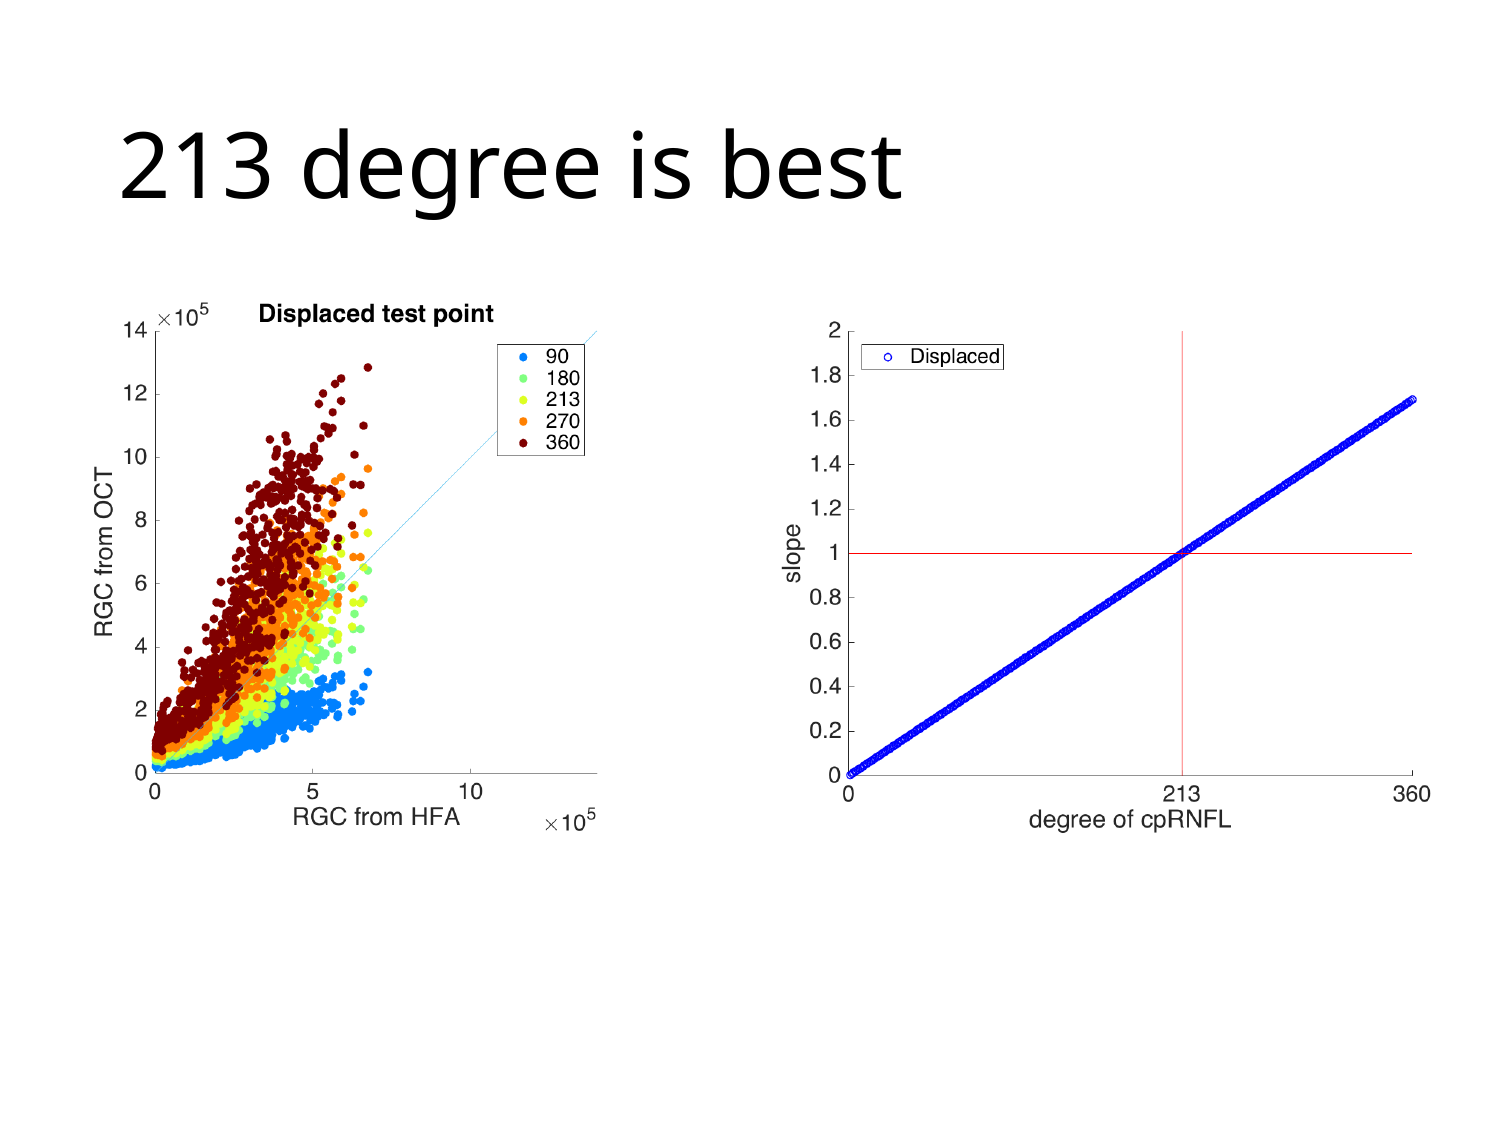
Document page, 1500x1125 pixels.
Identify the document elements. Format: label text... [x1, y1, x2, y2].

title 213 degree is best [103, 59, 1397, 278]
picture [0, 290, 726, 835]
picture [754, 290, 1481, 835]
